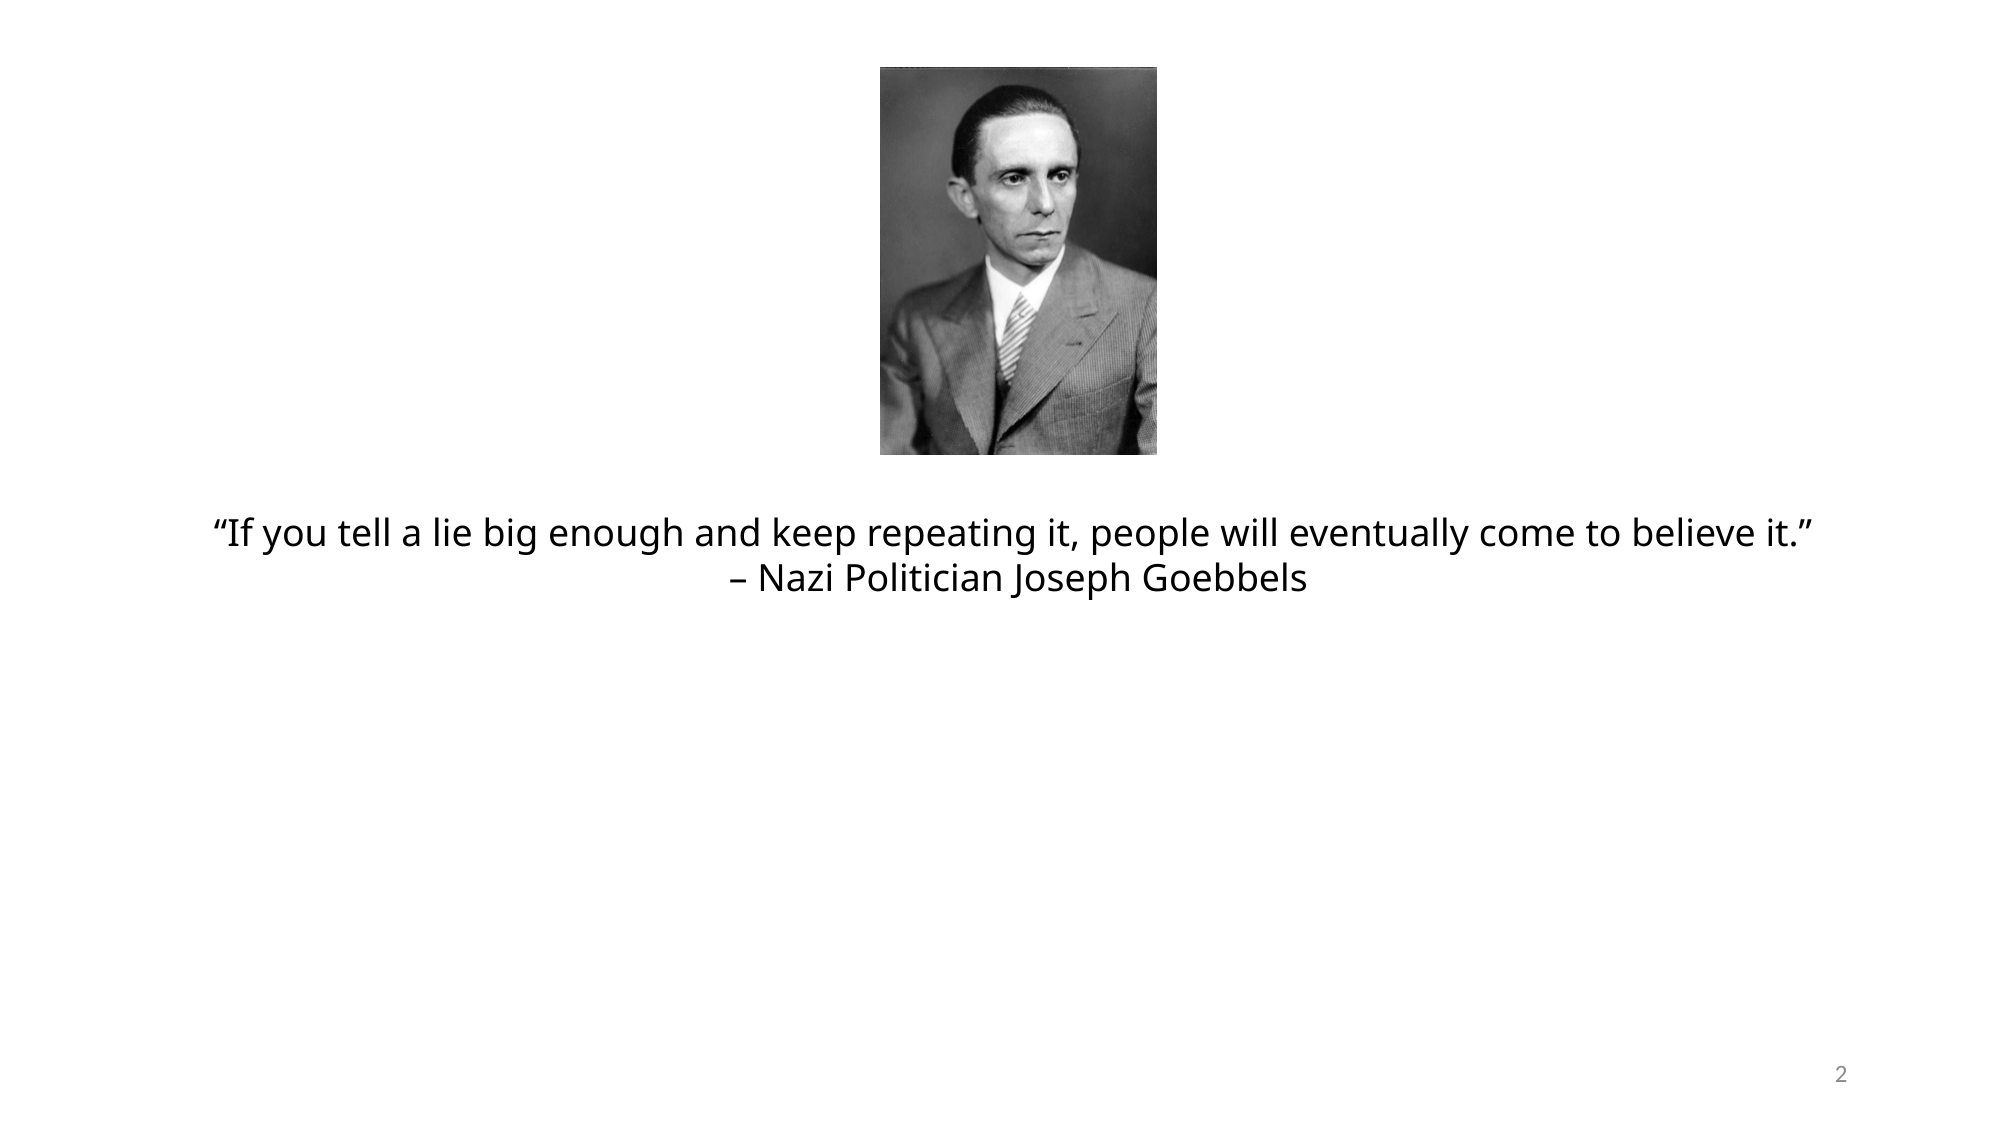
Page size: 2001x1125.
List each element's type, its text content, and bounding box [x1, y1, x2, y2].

text_box “If you tell a lie big enough and keep repeating it, people will eventually come to believe it.” – Nazi Politician Joseph Goebbels [199, 501, 1839, 607]
slide_number 2 [1412, 1042, 1863, 1103]
picture [880, 67, 1157, 455]
